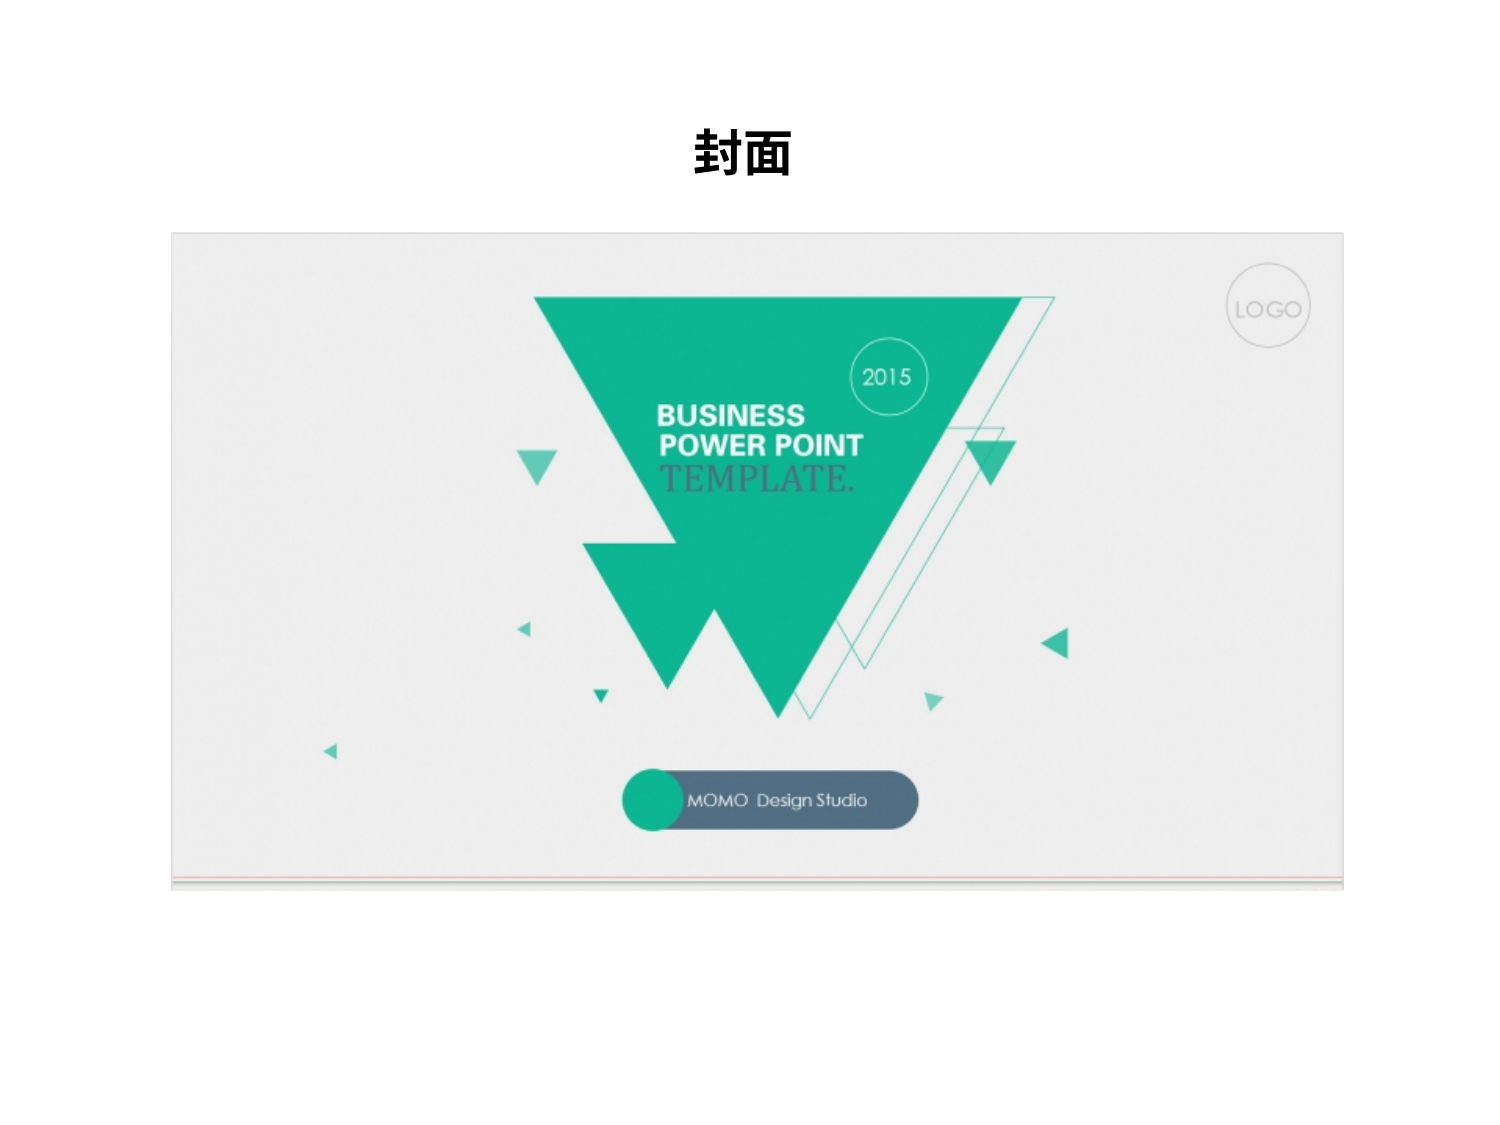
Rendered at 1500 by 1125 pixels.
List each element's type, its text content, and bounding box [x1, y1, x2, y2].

picture [171, 231, 1344, 892]
text_box 封面 [679, 113, 892, 189]
